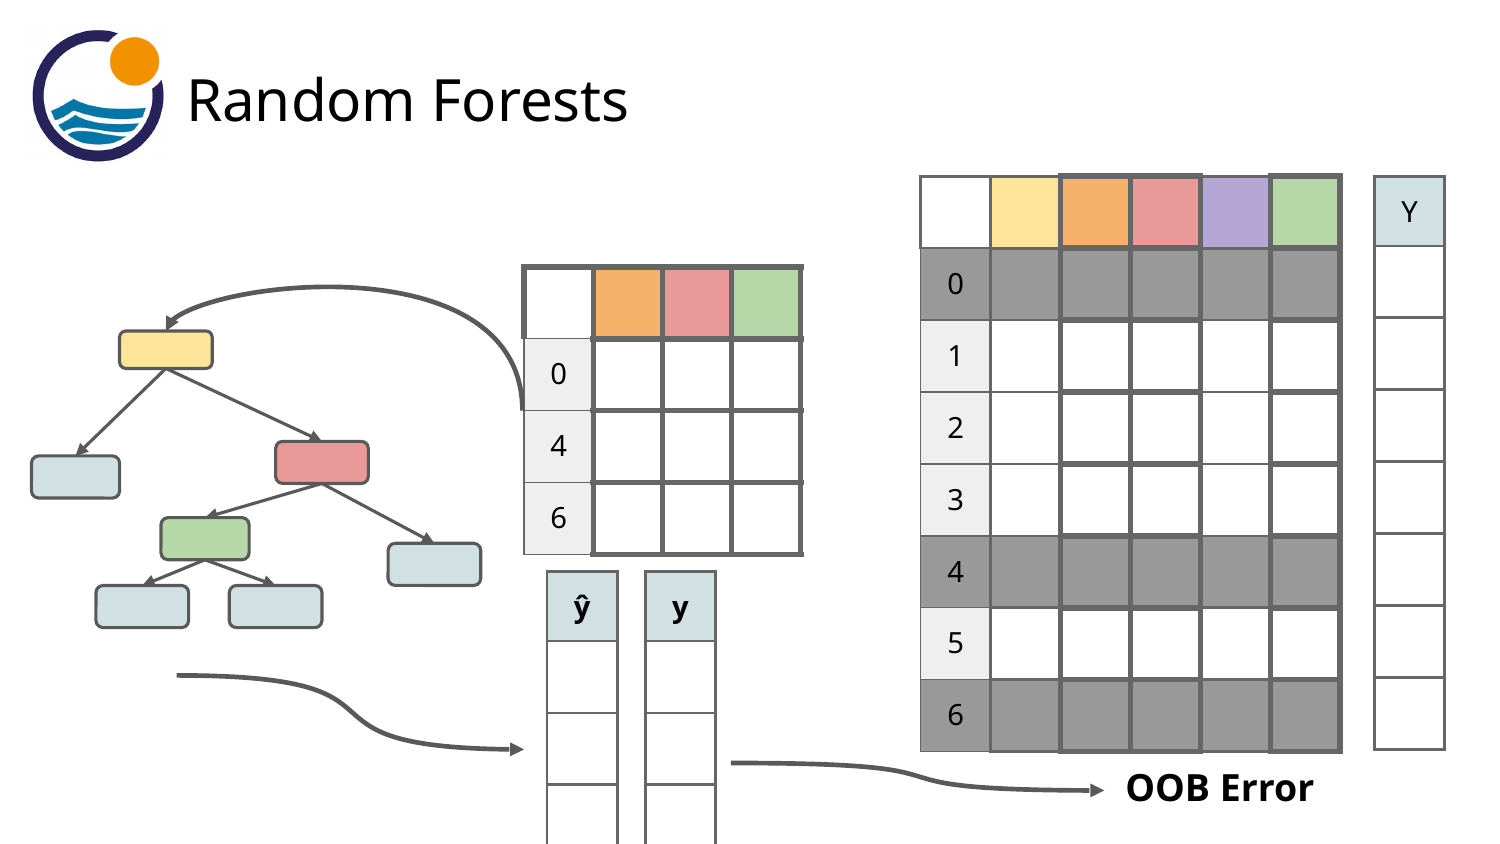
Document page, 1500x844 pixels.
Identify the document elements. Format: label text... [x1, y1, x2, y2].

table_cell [734, 342, 798, 408]
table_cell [596, 413, 660, 480]
title Random Forests [175, 48, 1449, 143]
table_header [1063, 179, 1128, 245]
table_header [596, 270, 660, 336]
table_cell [921, 680, 989, 751]
table_cell 2 [921, 393, 989, 463]
table_cell [1203, 537, 1268, 606]
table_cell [548, 714, 616, 783]
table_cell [596, 342, 660, 408]
table_cell [1133, 395, 1198, 461]
table_header [1133, 179, 1198, 245]
table_cell [992, 393, 1058, 463]
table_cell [647, 642, 714, 712]
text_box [730, 762, 1105, 791]
table_cell [992, 465, 1058, 535]
table_cell [1063, 539, 1128, 605]
table_cell [1203, 609, 1268, 678]
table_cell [1063, 682, 1128, 749]
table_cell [1273, 611, 1337, 677]
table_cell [665, 342, 729, 408]
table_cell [548, 786, 616, 844]
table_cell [665, 485, 729, 552]
table_cell [1133, 251, 1198, 317]
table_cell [1203, 681, 1268, 749]
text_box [1110, 749, 1365, 825]
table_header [665, 270, 729, 336]
table_cell [1063, 395, 1128, 461]
table_cell [1273, 467, 1337, 533]
table_cell [1133, 323, 1198, 389]
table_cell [1133, 682, 1198, 749]
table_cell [1376, 319, 1443, 388]
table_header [548, 573, 616, 640]
table_cell [1063, 323, 1128, 389]
table_cell [1203, 465, 1268, 535]
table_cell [647, 714, 714, 783]
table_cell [596, 485, 660, 552]
picture [24, 24, 172, 167]
table_cell [992, 609, 1058, 678]
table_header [647, 573, 714, 640]
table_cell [665, 413, 729, 480]
table_cell 3 [921, 465, 989, 535]
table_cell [1376, 463, 1443, 532]
table_cell 1 [921, 321, 989, 391]
table_header [1273, 179, 1337, 245]
table_cell 0 [921, 249, 989, 319]
table_cell [1273, 323, 1337, 389]
table_cell [992, 250, 1058, 319]
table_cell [525, 339, 591, 410]
table_cell [992, 321, 1058, 391]
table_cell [1376, 391, 1443, 460]
table_cell [1273, 395, 1337, 461]
table_cell [1133, 467, 1198, 533]
table_cell 5 [921, 608, 989, 679]
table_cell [1376, 535, 1443, 604]
table_header [1203, 178, 1268, 247]
table_cell [1273, 251, 1337, 317]
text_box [176, 675, 525, 750]
table_header [922, 178, 989, 247]
table_cell [1063, 611, 1128, 677]
table_cell 4 [921, 537, 989, 607]
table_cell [1376, 247, 1443, 316]
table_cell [734, 485, 798, 552]
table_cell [525, 483, 591, 554]
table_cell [1273, 682, 1337, 749]
table_cell [1203, 250, 1268, 319]
table_cell [1133, 611, 1198, 677]
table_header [1376, 178, 1443, 245]
table_cell [1133, 539, 1198, 605]
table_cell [548, 642, 616, 712]
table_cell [734, 413, 798, 480]
table_header [992, 178, 1058, 247]
table_cell [1203, 393, 1268, 463]
table_cell [1203, 321, 1268, 391]
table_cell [1376, 679, 1443, 748]
table_cell [992, 537, 1058, 606]
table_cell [992, 681, 1058, 750]
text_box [31, 330, 523, 628]
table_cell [1376, 607, 1443, 676]
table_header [734, 270, 798, 336]
table_cell [1063, 467, 1128, 533]
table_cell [647, 786, 714, 844]
table_cell [1273, 539, 1337, 605]
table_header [527, 270, 591, 338]
table_cell [1063, 251, 1128, 317]
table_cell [525, 411, 591, 482]
